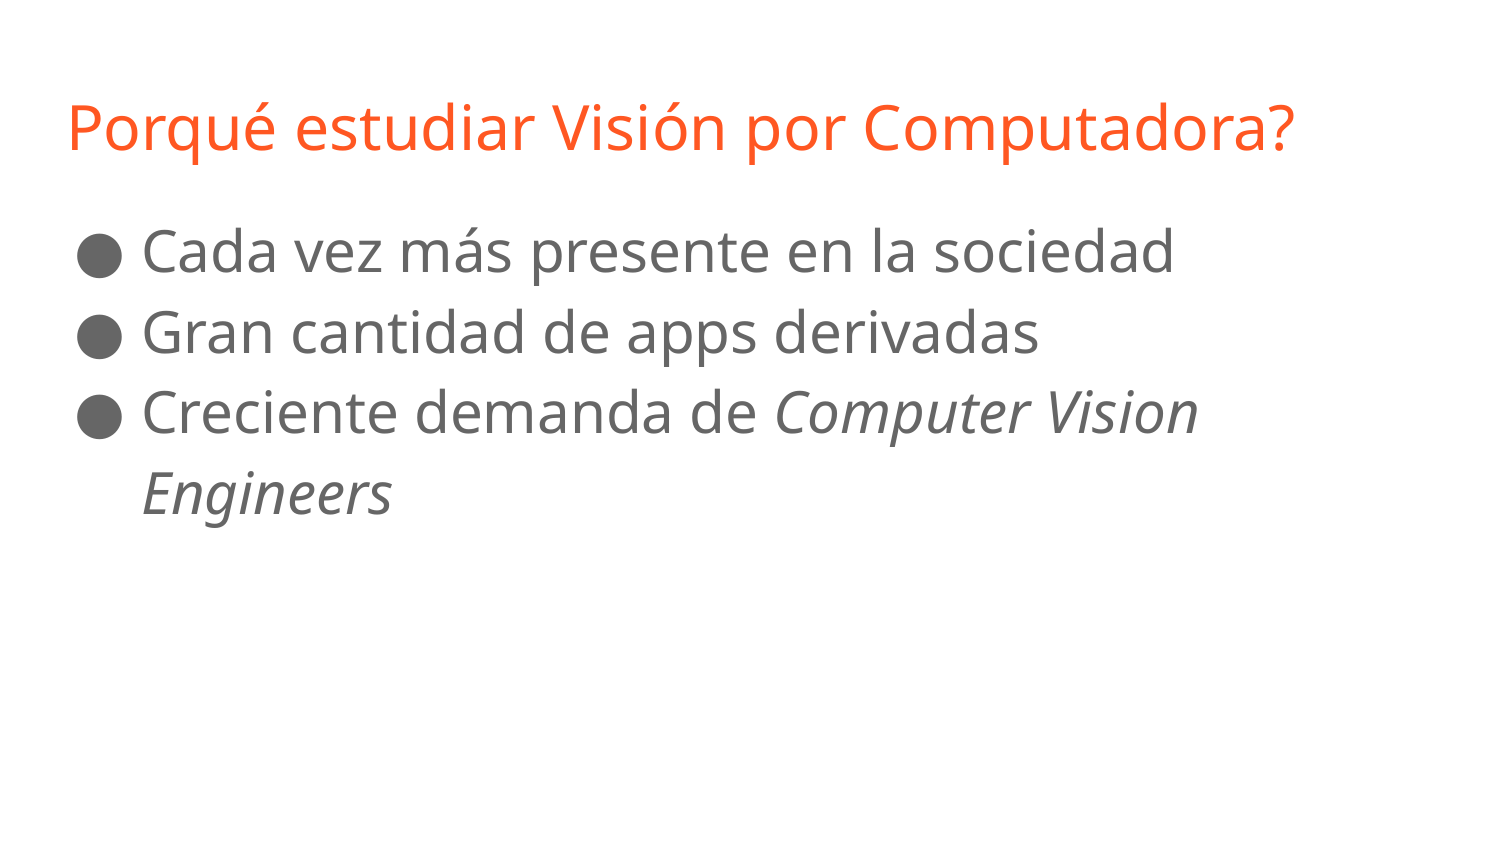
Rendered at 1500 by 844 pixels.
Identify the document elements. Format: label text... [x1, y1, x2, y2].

list Cada vez más presente en la sociedad Gran cantidad de apps derivadas Creciente demanda de Computer Vision Engineers [51, 189, 1483, 750]
title Porqué estudiar Visión por Computadora? [51, 72, 1489, 167]
